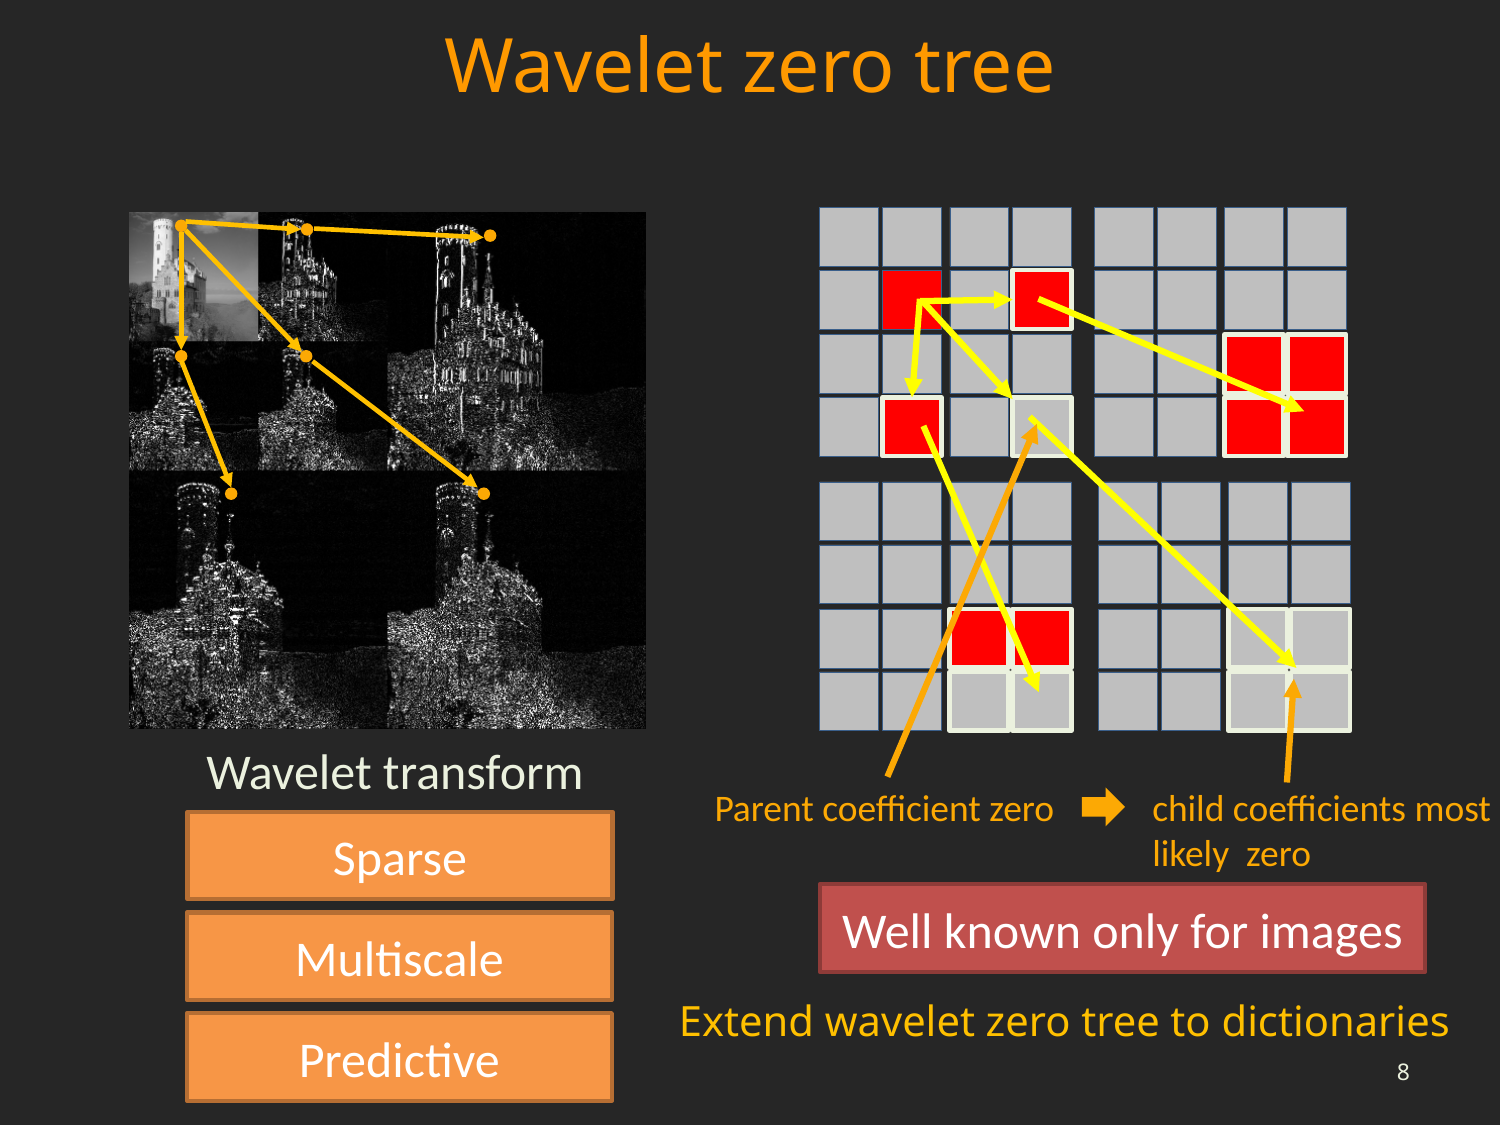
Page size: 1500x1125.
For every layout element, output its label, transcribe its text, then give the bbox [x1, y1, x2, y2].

picture [129, 212, 646, 730]
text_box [1286, 678, 1295, 783]
text_box Sparse [185, 810, 615, 901]
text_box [180, 360, 232, 488]
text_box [887, 423, 1038, 777]
text_box child coefficients most likely zero [1137, 776, 1500, 882]
text_box Multiscale [185, 910, 614, 1002]
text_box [312, 360, 478, 488]
text_box Predictive [185, 1011, 614, 1103]
text_box Wavelet transform [191, 737, 599, 807]
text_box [313, 228, 485, 238]
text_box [185, 236, 303, 352]
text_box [185, 221, 302, 230]
text_box [1079, 785, 1128, 829]
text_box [819, 207, 1351, 731]
text_box Parent coefficient zero [699, 776, 1075, 837]
slide_number 8 [1074, 1053, 1425, 1103]
text_box Extend wavelet zero tree to dictionaries [664, 987, 1465, 1053]
title Wavelet zero tree [75, 0, 1425, 125]
text_box Well known only for images [818, 882, 1427, 974]
